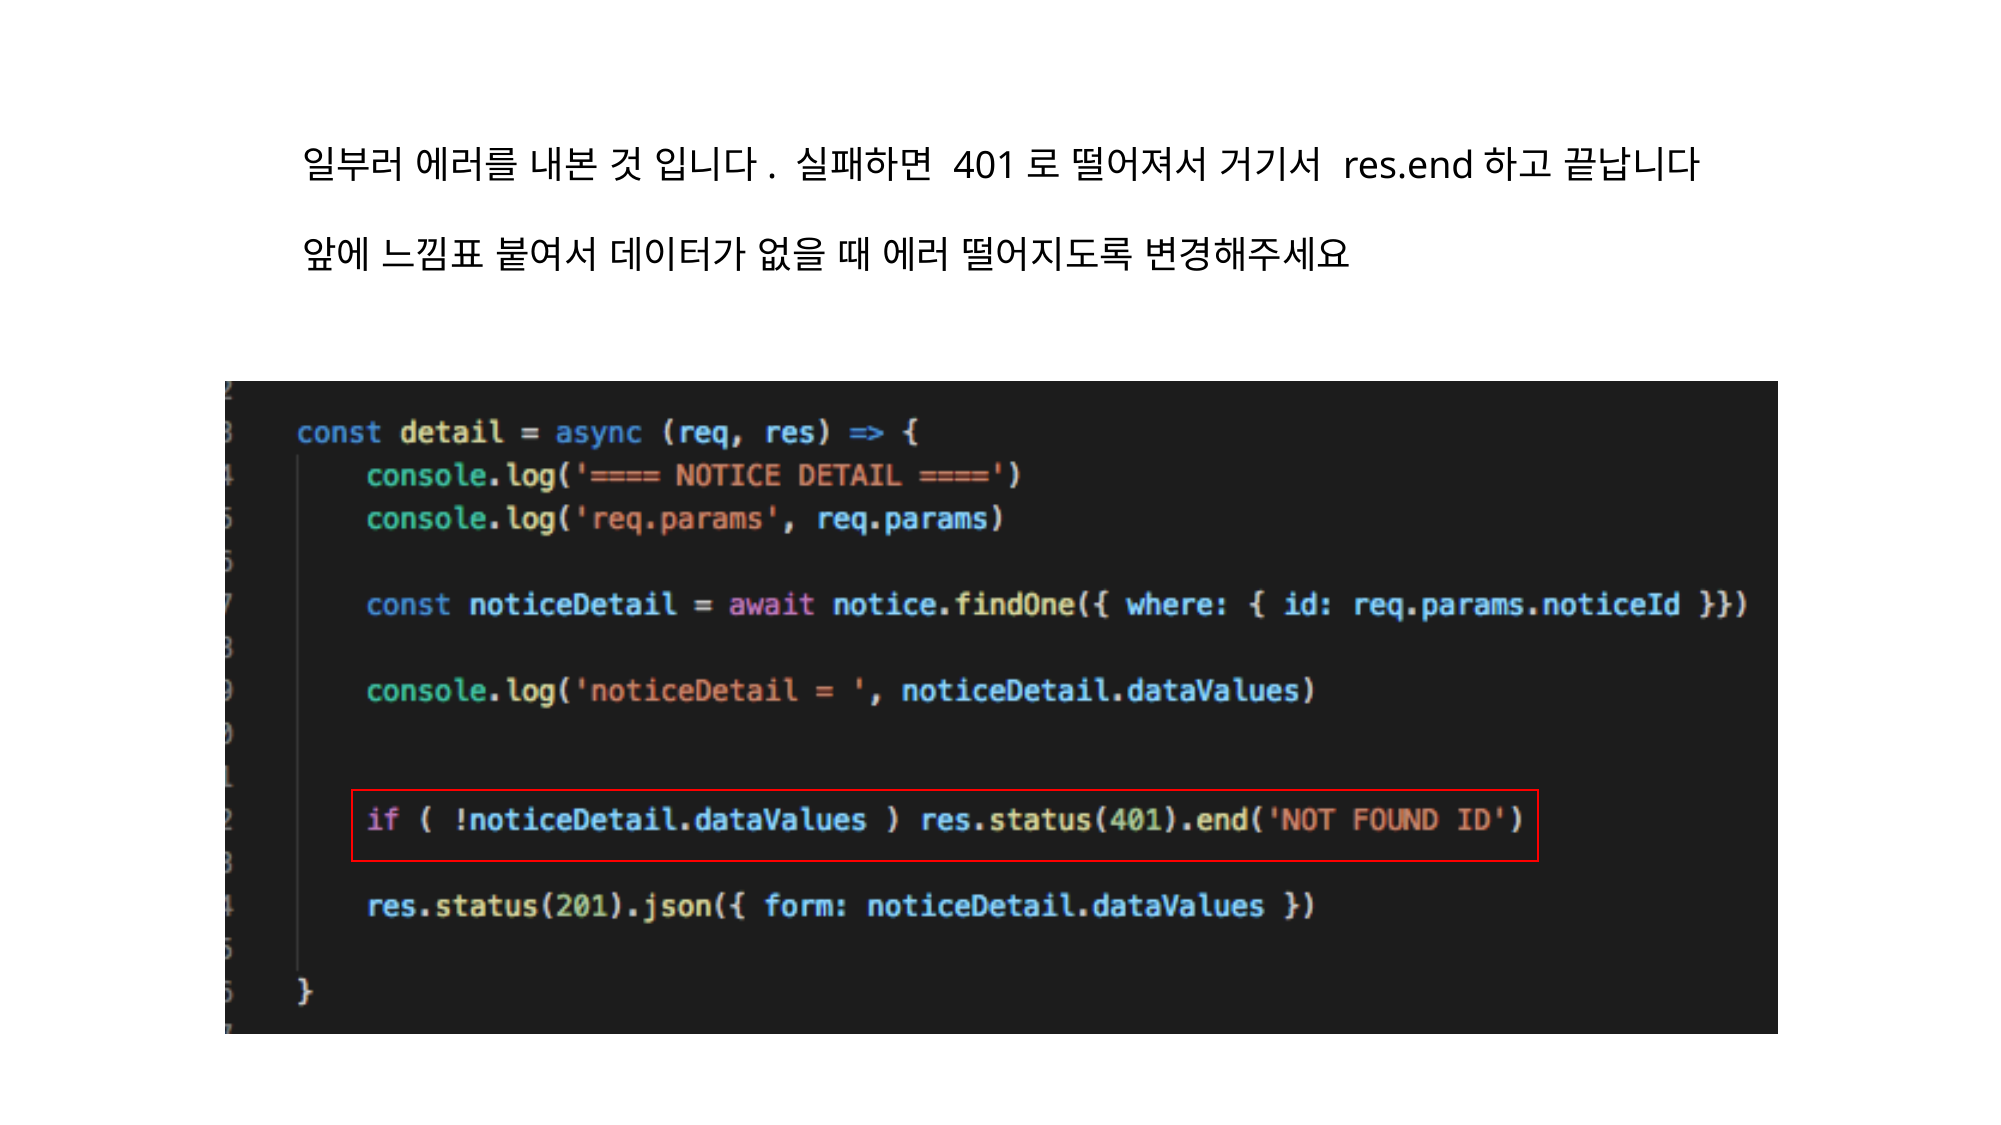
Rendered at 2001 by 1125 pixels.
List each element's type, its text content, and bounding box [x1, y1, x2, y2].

text_box 일부러 에러를 내본 것 입니다. 실패하면 401로 떨어져서 거기서 res.end하고 끝납니다 앞에 느낌표 붙여서 데이터가 없을 때 에러 떨어지도록 변경해주세요 [287, 133, 1717, 284]
picture [225, 381, 1778, 1034]
